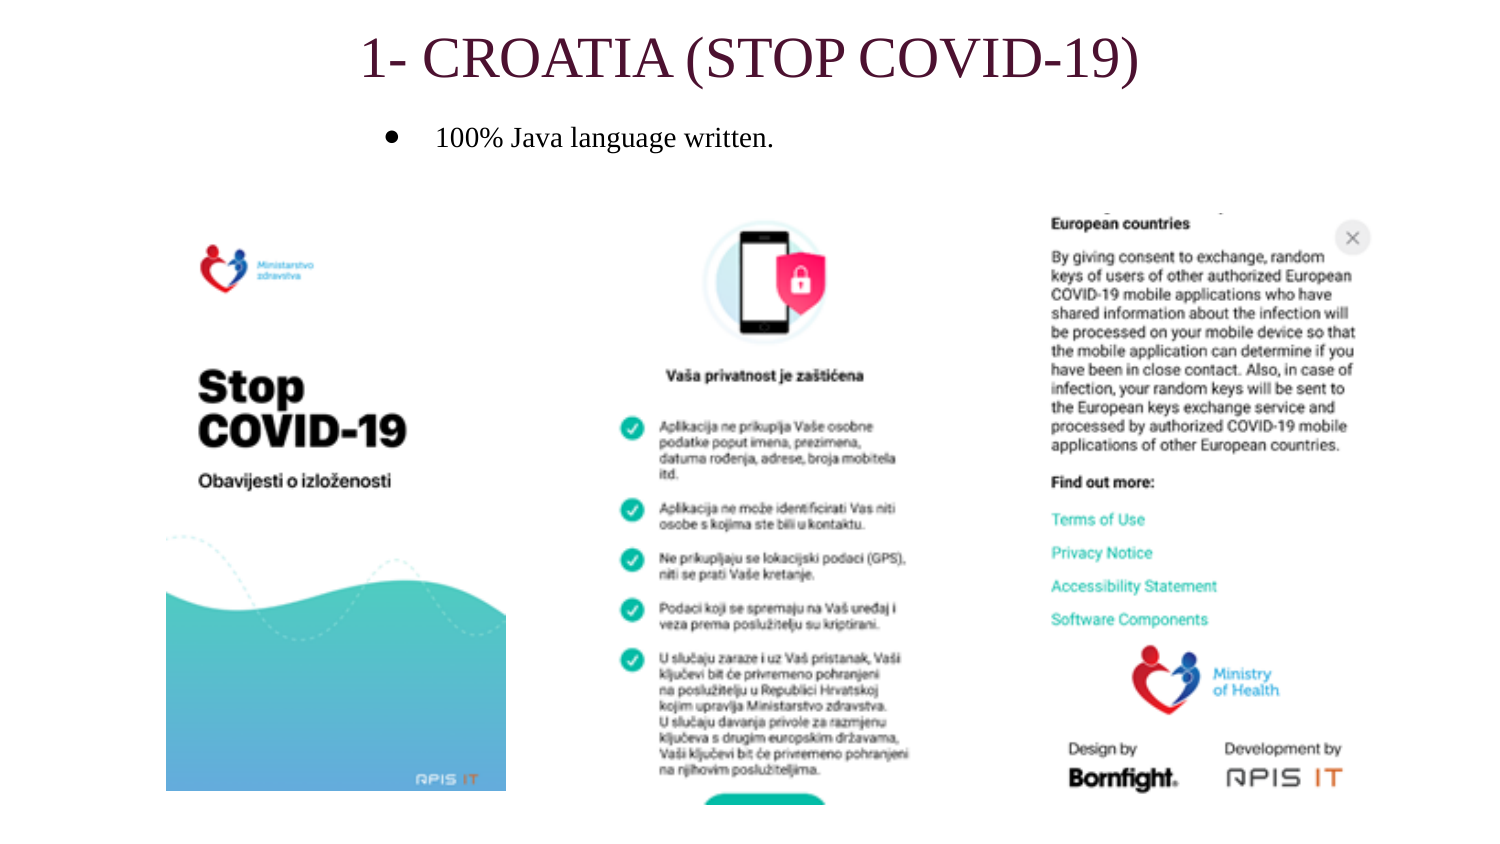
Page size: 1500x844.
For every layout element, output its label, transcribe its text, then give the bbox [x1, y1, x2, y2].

title 1- CROATIA (STOP COVID-19) [118, 3, 1382, 98]
picture [166, 214, 506, 791]
picture [1027, 213, 1385, 816]
picture [590, 214, 936, 805]
text_box 100% Java language written. [345, 103, 838, 177]
